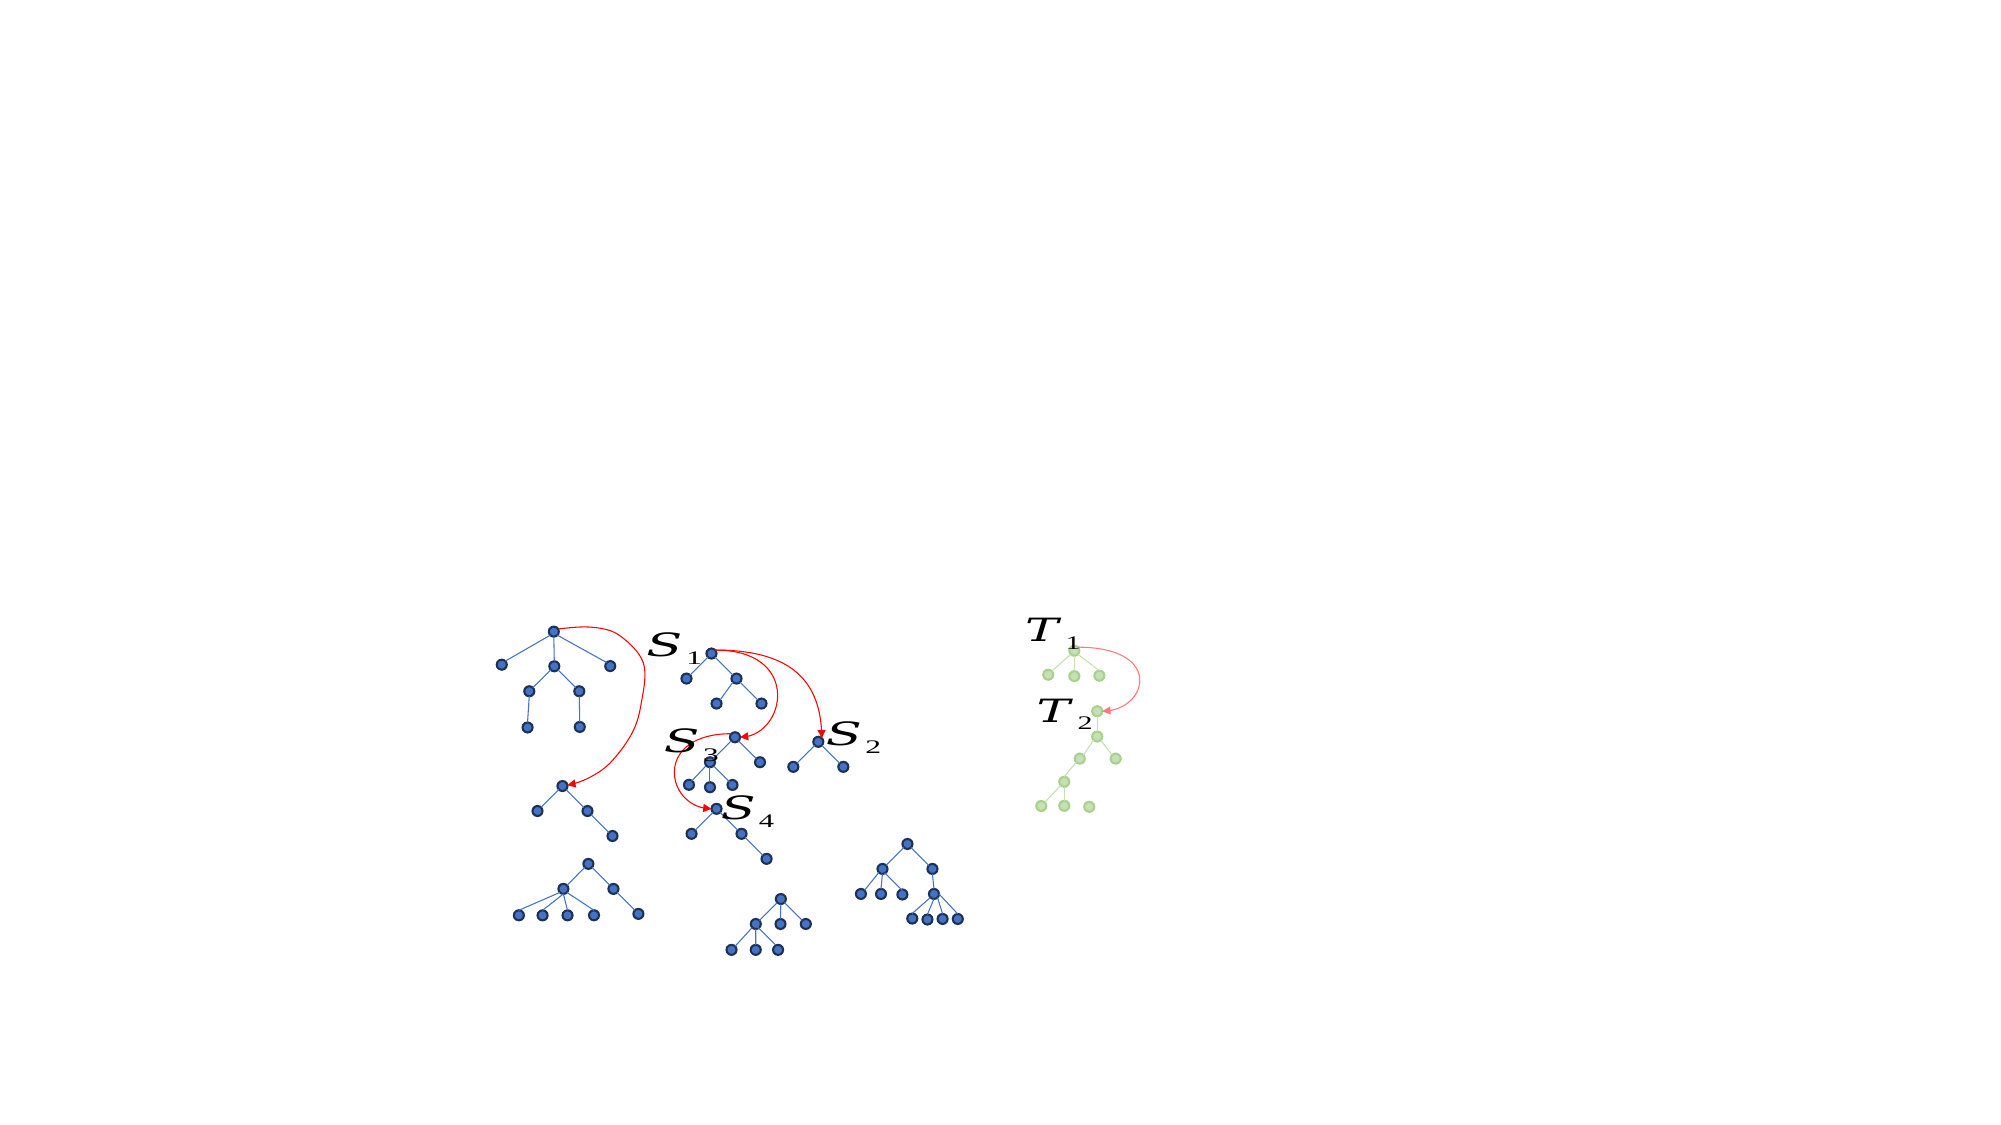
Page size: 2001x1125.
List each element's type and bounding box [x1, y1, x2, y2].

text_box [760, 852, 773, 865]
text_box [518, 892, 560, 911]
text_box [582, 857, 595, 871]
text_box [556, 779, 569, 793]
text_box [1042, 668, 1055, 681]
text_box [784, 902, 803, 921]
text_box [566, 867, 585, 886]
text_box [749, 943, 762, 956]
text_box [749, 917, 762, 930]
text_box [927, 899, 934, 915]
text_box [590, 814, 609, 833]
text_box [682, 782, 696, 791]
text_box [1100, 740, 1113, 756]
text_box [521, 721, 534, 734]
text_box [683, 761, 760, 782]
text_box [548, 660, 560, 673]
text_box [926, 862, 939, 875]
text_box [1077, 654, 1100, 666]
text_box [704, 756, 713, 761]
text_box [799, 917, 812, 931]
text_box [735, 927, 753, 947]
text_box [738, 748, 757, 759]
text_box [1058, 775, 1071, 788]
text_box [774, 918, 787, 931]
text_box [1044, 785, 1061, 803]
text_box [921, 914, 934, 926]
text_box [566, 892, 594, 911]
text_box [695, 812, 713, 831]
text_box [536, 911, 549, 922]
text_box [557, 635, 607, 663]
text_box [680, 672, 693, 684]
text_box [616, 892, 635, 911]
text_box [1058, 799, 1071, 812]
text_box [1051, 654, 1071, 672]
text_box [558, 625, 646, 788]
text_box [532, 669, 551, 688]
text_box [689, 657, 708, 675]
text_box [683, 681, 724, 707]
text_box [1083, 740, 1094, 756]
text_box [726, 782, 739, 792]
text_box [685, 827, 698, 840]
text_box [757, 926, 776, 945]
text_box [951, 912, 964, 926]
text_box [936, 914, 949, 926]
text_box [884, 872, 903, 891]
text_box [581, 804, 594, 818]
text_box [864, 872, 879, 891]
text_box [512, 909, 526, 922]
text_box [813, 735, 825, 748]
text_box [505, 635, 551, 662]
text_box [531, 804, 544, 818]
text_box [901, 837, 914, 851]
text_box [787, 760, 800, 773]
text_box [724, 640, 813, 748]
text_box [1064, 762, 1077, 777]
text_box [1073, 752, 1086, 765]
text_box [523, 685, 536, 698]
text_box [587, 909, 601, 922]
text_box [632, 907, 645, 921]
text_box [703, 782, 717, 794]
text_box [561, 911, 574, 922]
text_box [1091, 730, 1104, 743]
text_box [713, 740, 732, 759]
text_box [837, 760, 850, 773]
text_box [1057, 666, 1123, 692]
text_box [906, 912, 919, 925]
text_box [774, 892, 787, 905]
text_box [720, 812, 738, 831]
text_box [547, 625, 559, 638]
text_box [885, 847, 904, 866]
text_box [745, 837, 763, 856]
text_box [495, 658, 508, 671]
text_box [557, 669, 576, 688]
text_box [854, 887, 868, 901]
text_box [874, 888, 888, 901]
text_box [705, 647, 718, 660]
text_box [715, 657, 724, 675]
text_box [591, 867, 610, 886]
text_box [1091, 705, 1104, 718]
text_box [771, 943, 785, 956]
text_box [1083, 800, 1096, 813]
text_box [557, 882, 570, 893]
text_box [896, 888, 909, 901]
text_box [796, 745, 815, 764]
text_box [911, 847, 929, 866]
text_box [735, 827, 748, 840]
text_box [542, 893, 563, 911]
text_box [1035, 799, 1048, 813]
text_box [759, 902, 778, 921]
text_box [927, 888, 940, 900]
text_box [725, 943, 738, 956]
text_box [876, 862, 889, 875]
text_box [566, 789, 584, 808]
text_box [607, 882, 620, 896]
text_box [912, 897, 931, 914]
text_box [710, 802, 723, 815]
text_box [821, 745, 840, 764]
text_box [1109, 752, 1122, 765]
text_box [1068, 648, 1081, 657]
text_box [540, 789, 559, 808]
text_box [606, 829, 619, 843]
text_box [754, 756, 767, 769]
text_box [938, 893, 958, 914]
